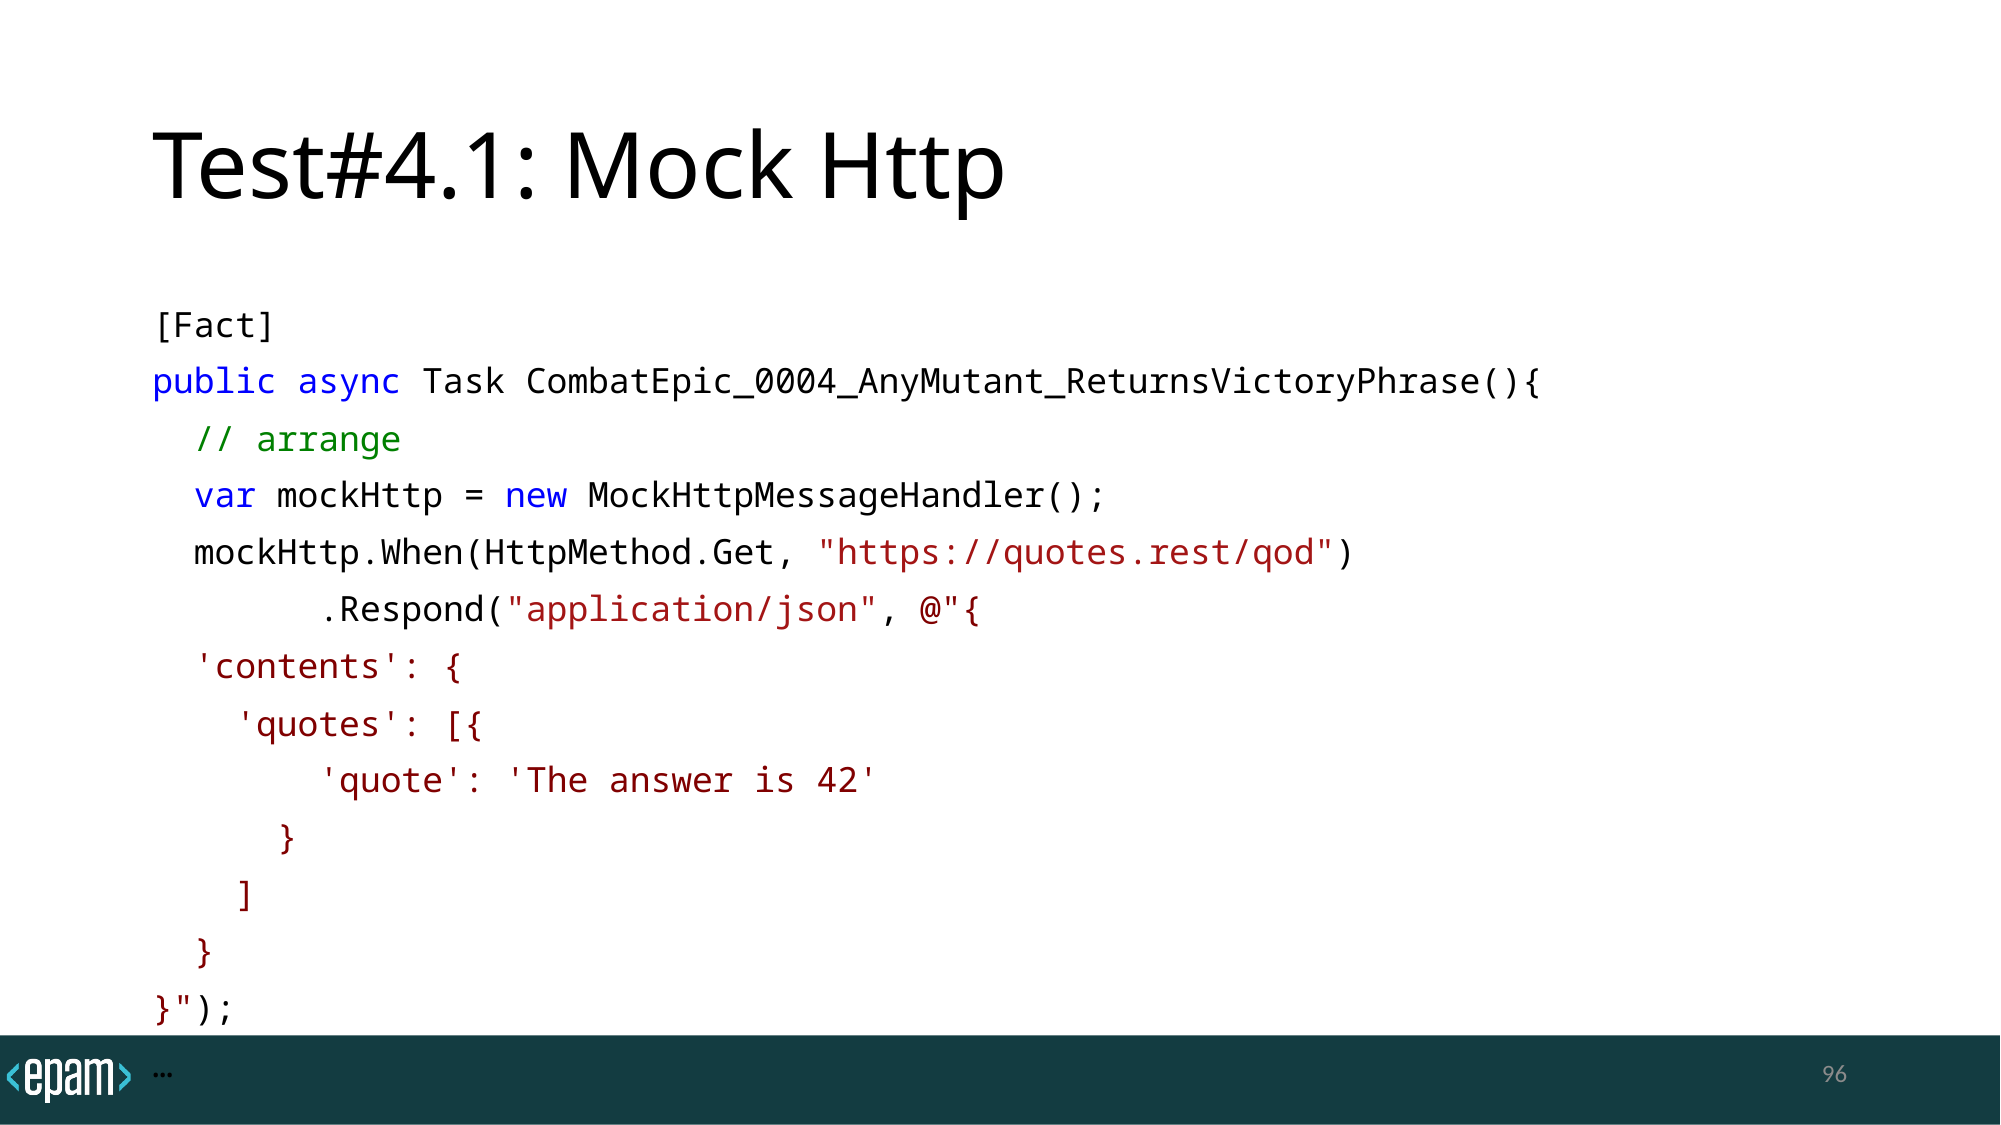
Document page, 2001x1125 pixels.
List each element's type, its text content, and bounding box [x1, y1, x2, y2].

title Test#4.1: Mock Http [137, 59, 1863, 278]
slide_number 96 [1412, 1042, 1863, 1103]
list [Fact] public async Task CombatEpic_0004_AnyMutant_ReturnsVictoryPhrase(){ // arrange var mockHttp = new MockHttpMessageHandler(); mockHttp.When(HttpMethod.Get, "https://quotes.rest/qod") .Respond("application/json", @"{ 'contents': { 'quotes': [{ 'quote': 'The answer is 42' } ] } }"); … [137, 299, 1935, 1095]
